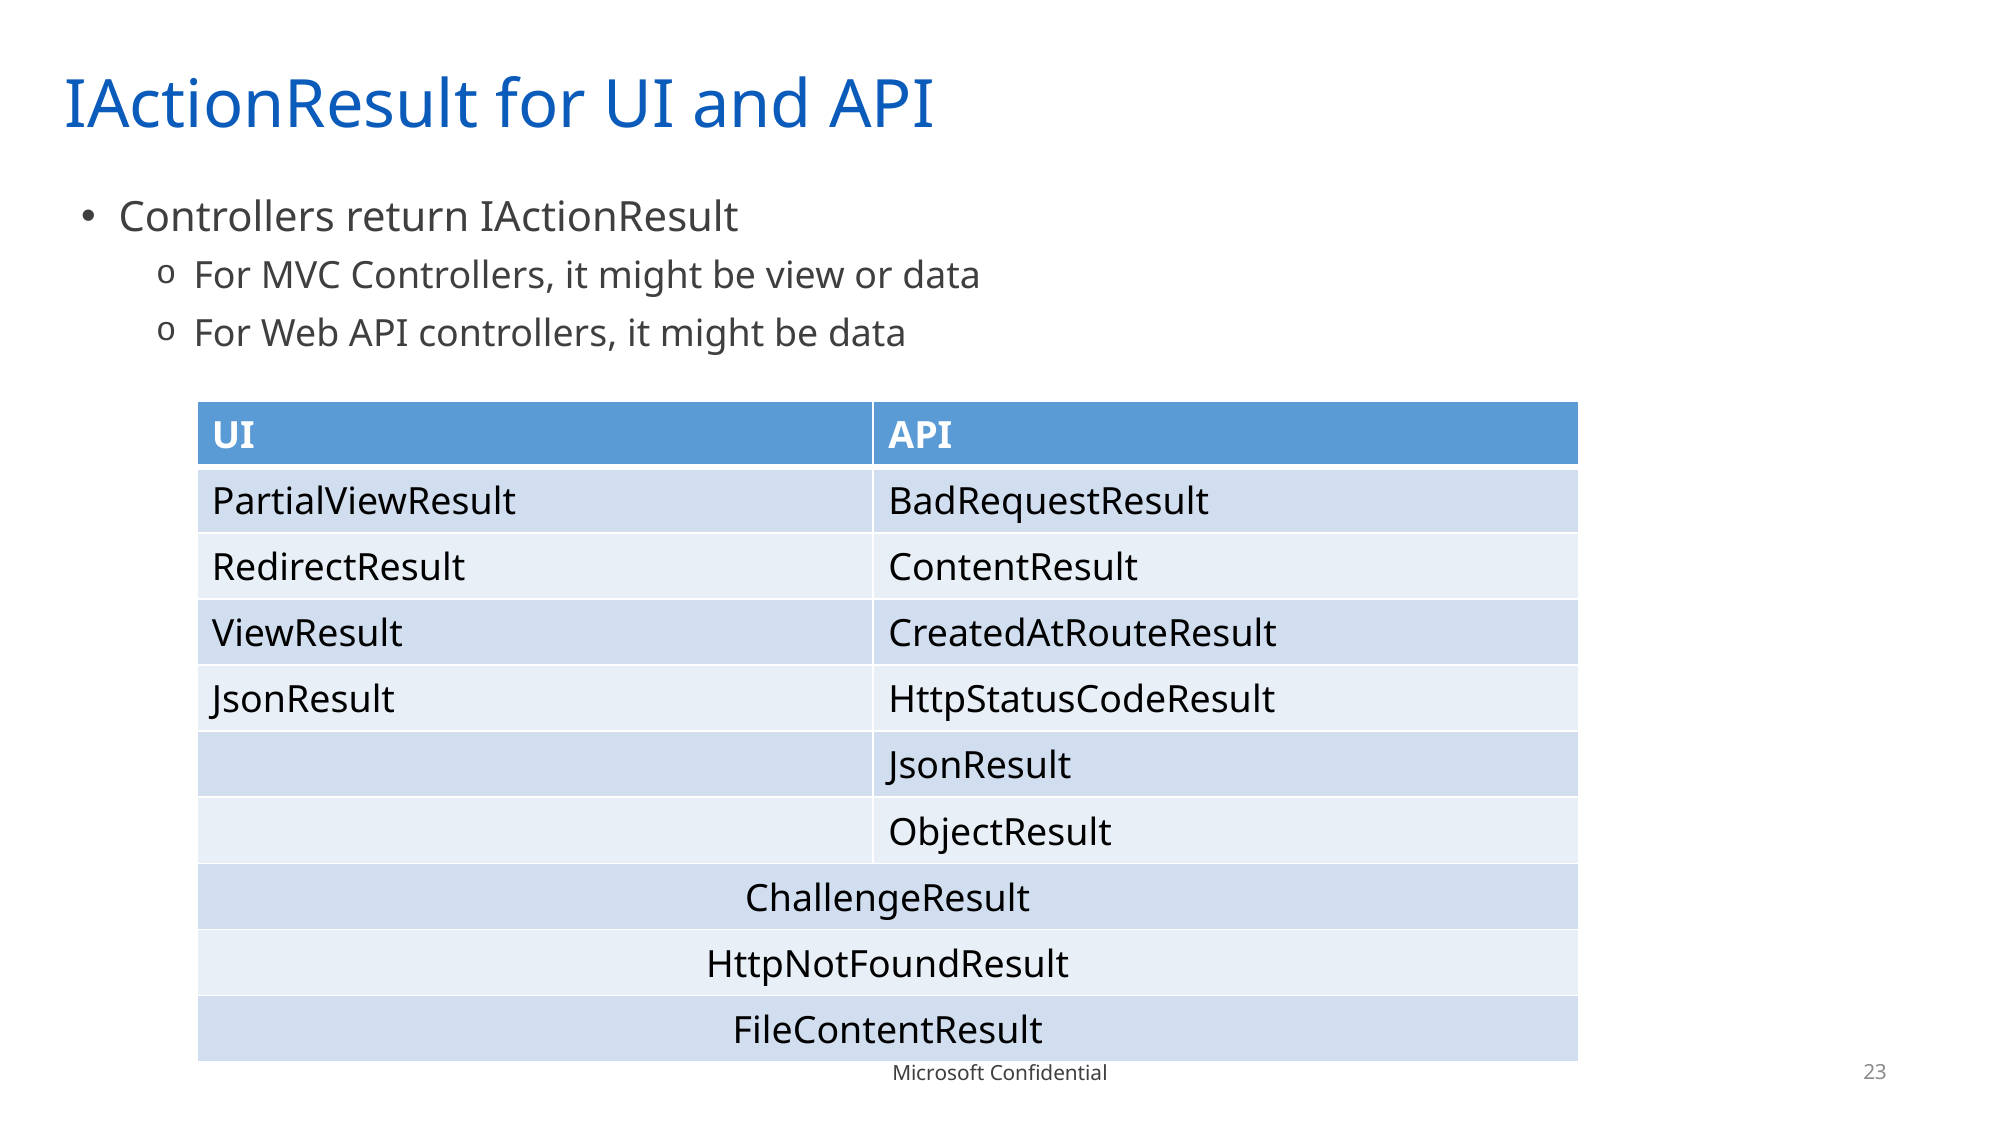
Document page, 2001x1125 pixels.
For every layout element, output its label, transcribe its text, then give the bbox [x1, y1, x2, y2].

table_cell [198, 798, 872, 863]
table_cell PartialViewResult [198, 470, 872, 532]
table_cell JsonResult [874, 732, 1578, 796]
table_cell BadRequestResult [874, 470, 1578, 532]
table_cell [198, 732, 872, 796]
table_cell FileContentResult [198, 996, 1578, 1061]
table_header API [874, 402, 1578, 464]
table_cell ContentResult [874, 534, 1578, 598]
table_cell HttpStatusCodeResult [874, 666, 1578, 730]
slide_number 23 [1451, 1042, 1902, 1103]
table_cell JsonResult [198, 666, 872, 730]
list Controllers return IActionResult For MVC Controllers, it might be view or data For Web API controllers, it might be data [66, 187, 1899, 1001]
table_cell CreatedAtRouteResult [874, 600, 1578, 664]
table_cell HttpNotFoundResult [198, 930, 1578, 995]
table_cell RedirectResult [198, 534, 872, 598]
table_cell ChallengeResult [198, 864, 1578, 929]
table_cell ViewResult [198, 600, 872, 664]
title IActionResult for UI and API [49, 49, 1899, 162]
table_header UI [198, 402, 872, 464]
table_cell ObjectResult [874, 798, 1578, 863]
